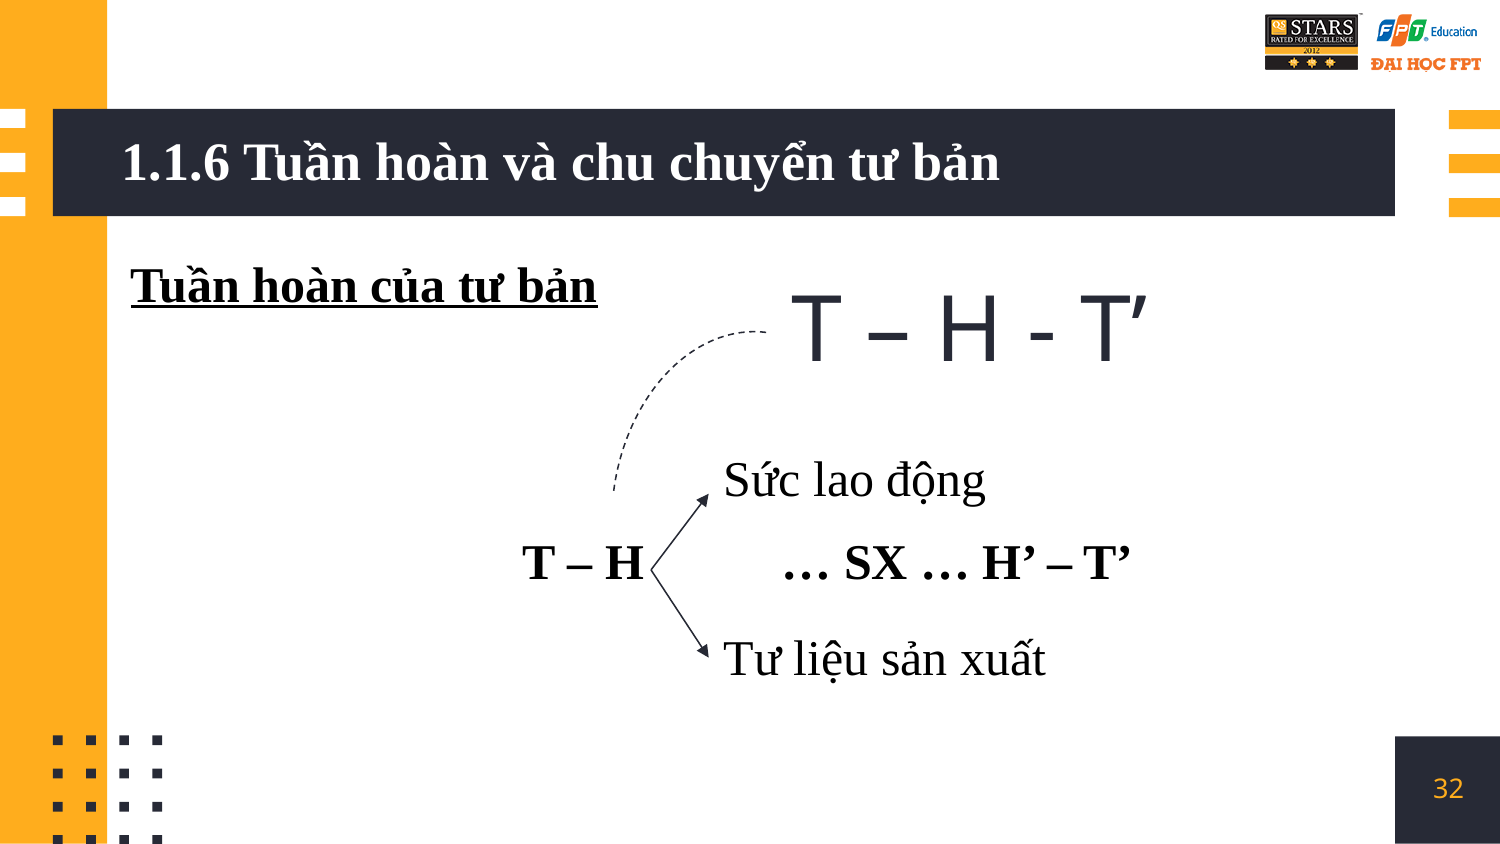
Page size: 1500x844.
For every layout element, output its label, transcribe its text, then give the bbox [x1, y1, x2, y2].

text_box T – H … SX … H’ – T’ [713, 514, 1254, 610]
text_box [650, 493, 709, 569]
text_box [613, 331, 767, 508]
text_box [650, 569, 709, 658]
text_box Sức lao động [713, 431, 1230, 527]
text_box T – H … SX … H’ – T’ [507, 514, 645, 610]
text_box T – H - T’ [684, 254, 1254, 350]
slide_number 32 [1395, 736, 1500, 844]
text_box Tuần hoàn của tư bản [115, 237, 637, 333]
picture [1265, 13, 1481, 72]
title 1.1.6 Tuần hoàn và chu chuyển tư bản [108, 108, 1396, 217]
text_box Tư liệu sản xuất [708, 610, 1230, 706]
